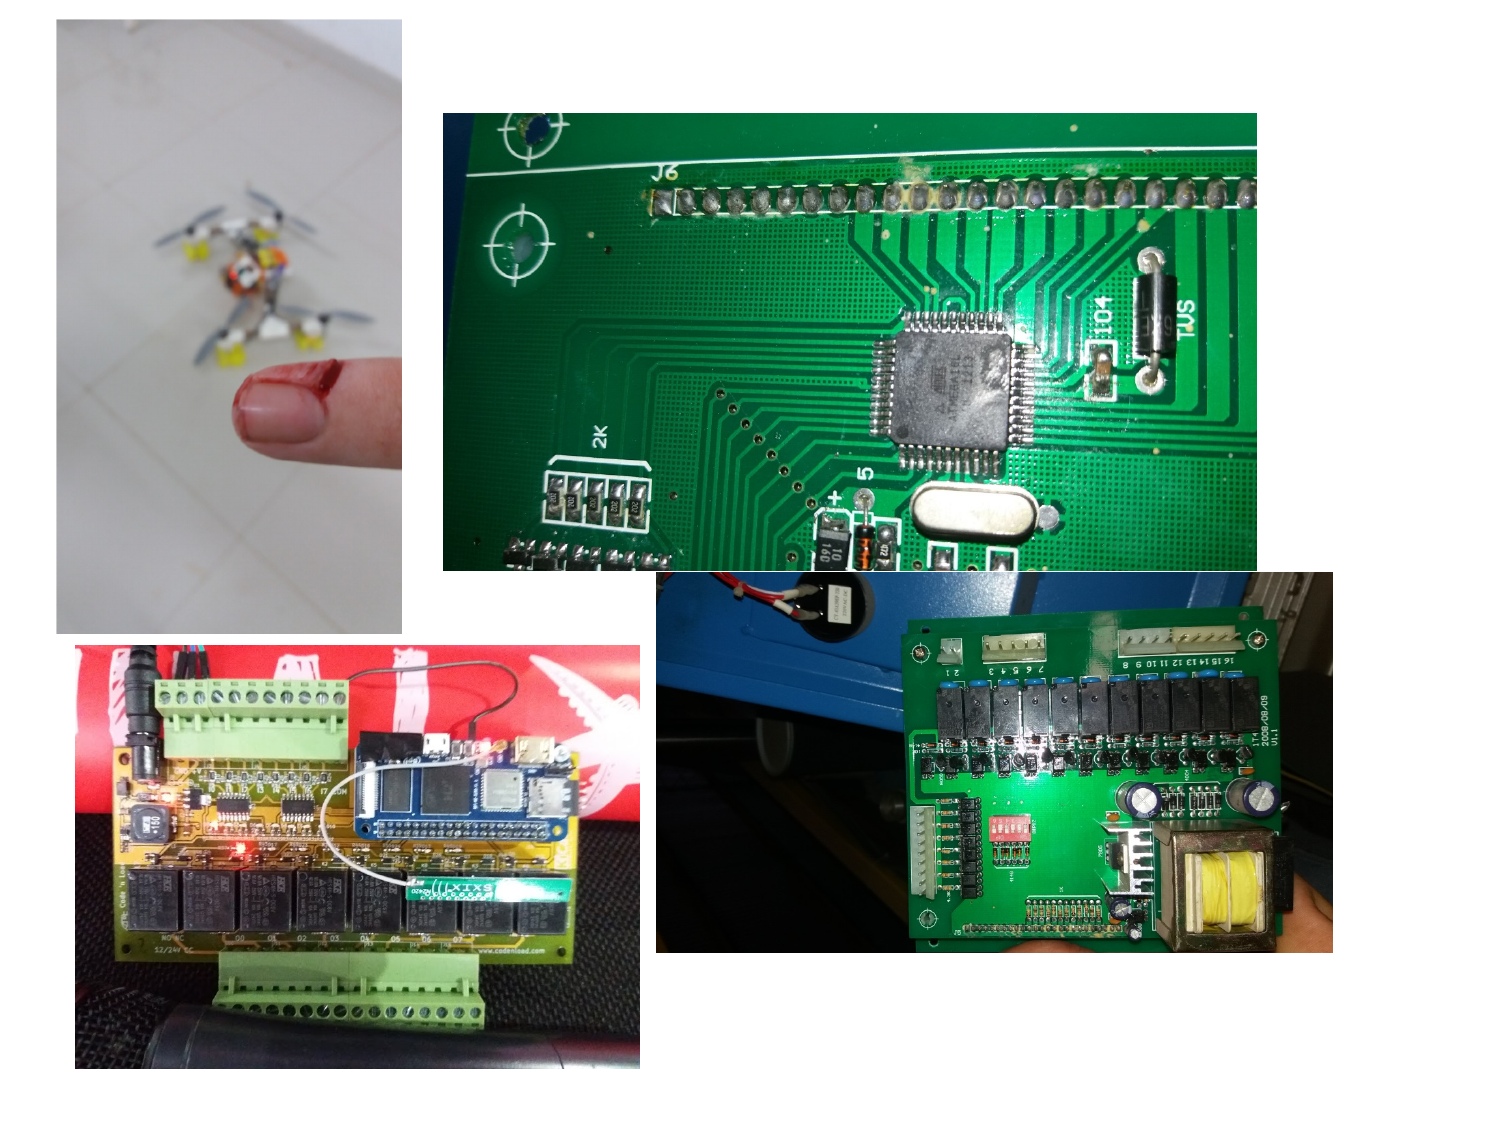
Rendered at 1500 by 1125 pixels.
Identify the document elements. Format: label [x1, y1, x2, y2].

picture [0, 20, 1333, 953]
picture [74, 644, 640, 1069]
